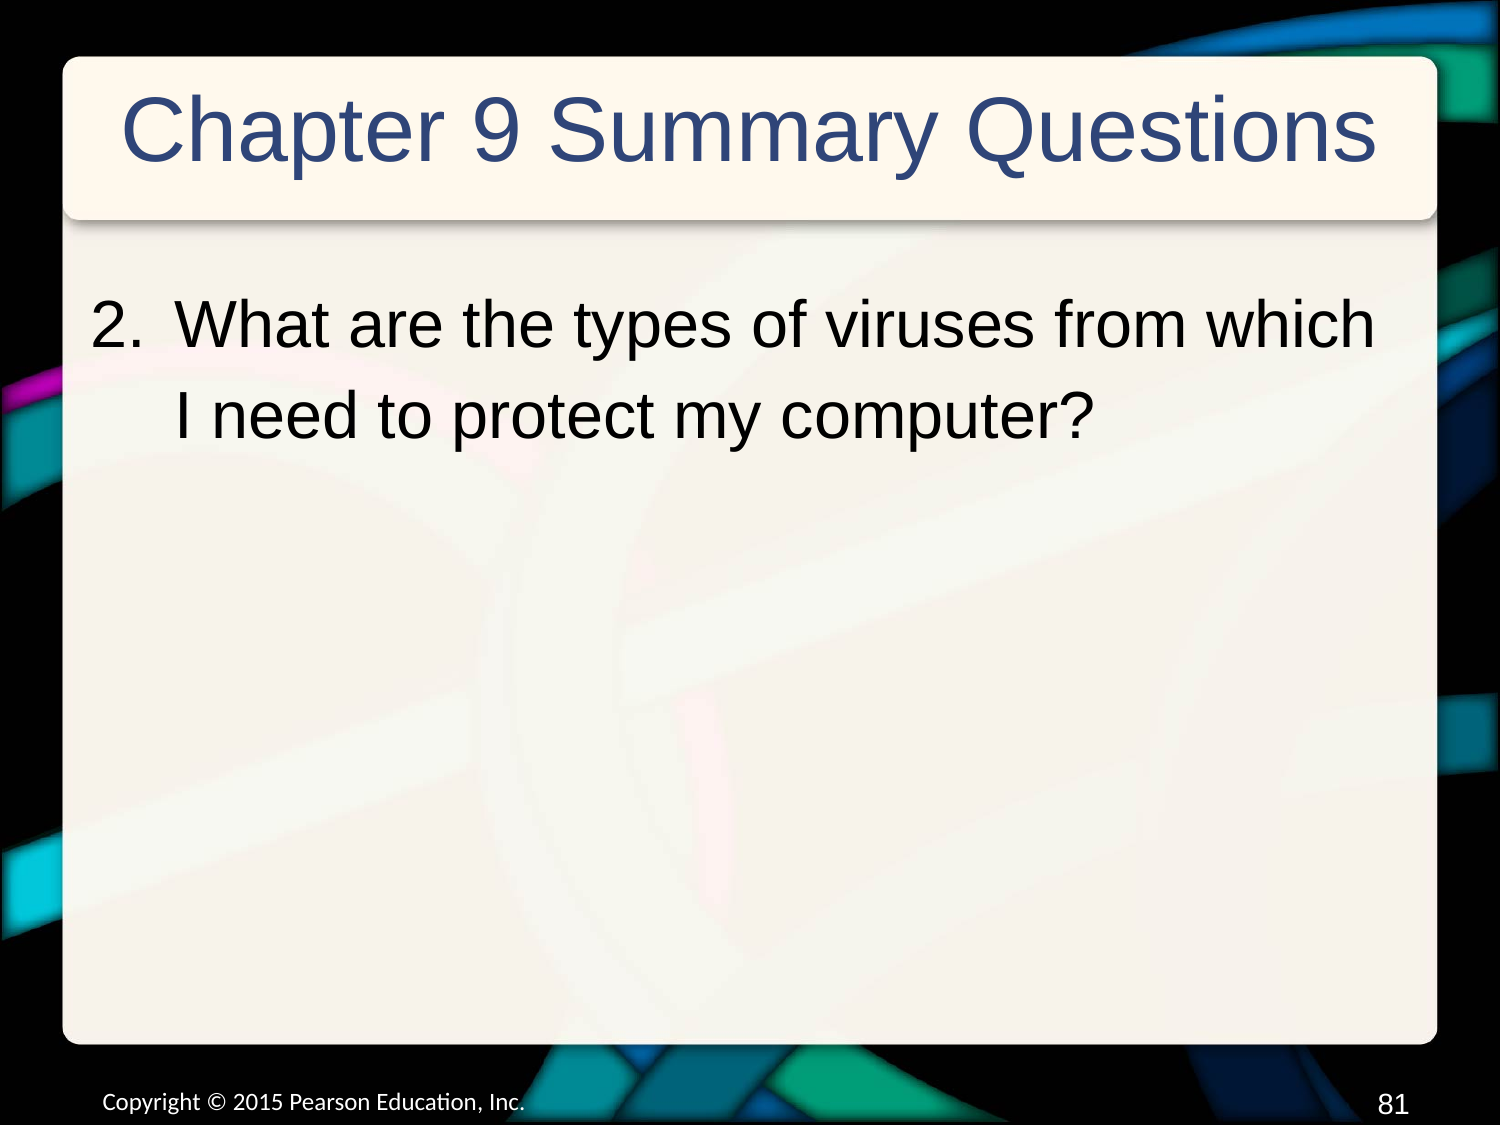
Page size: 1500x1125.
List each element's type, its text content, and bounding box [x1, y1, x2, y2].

title Chapter 9 Summary Questions [62, 37, 1438, 213]
footer Copyright © 2015 Pearson Education, Inc. [87, 1077, 1138, 1123]
slide_number 80 [1200, 1080, 1425, 1125]
list What are the types of viruses from which I need to protect my computer? [75, 262, 1425, 1005]
picture [0, 0, 1500, 1125]
